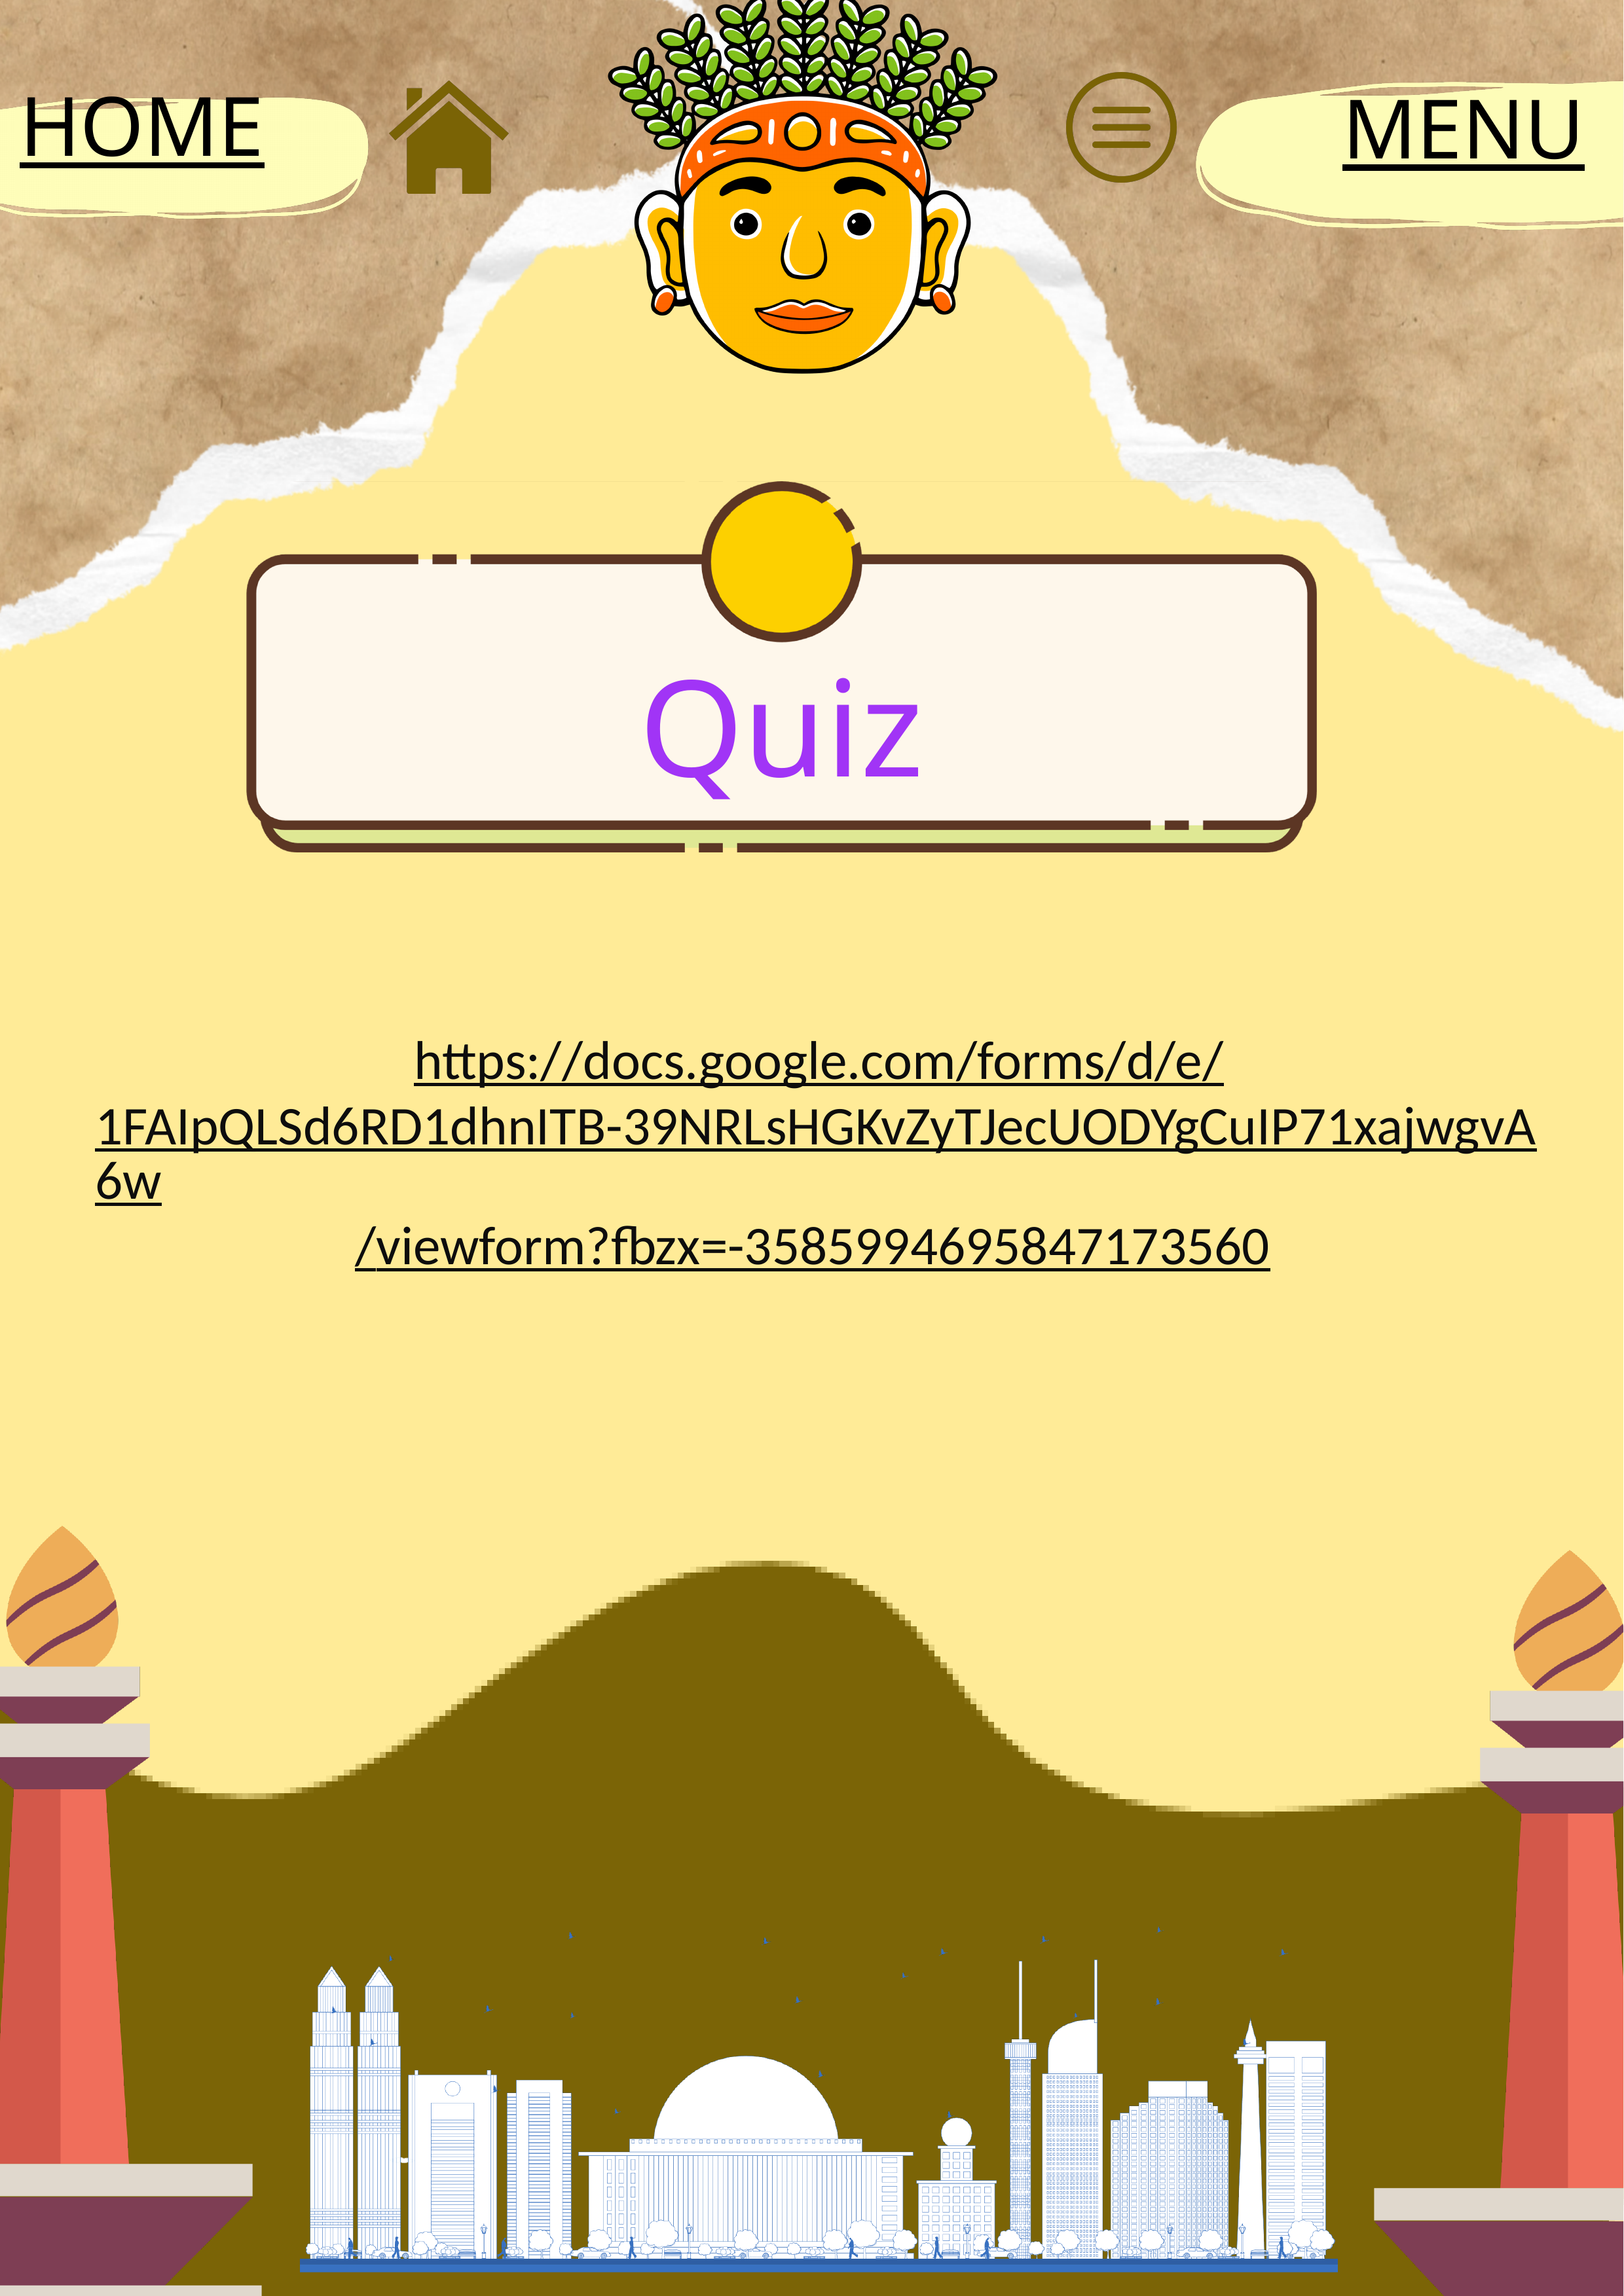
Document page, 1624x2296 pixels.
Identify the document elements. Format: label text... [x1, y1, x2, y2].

text_box https://docs.google.com/forms/d/e/1FAIpQLSd6RD1dhnITB-39NRLsHGKvZyTJecUODYgCuIP71xajwgvA6w/viewform?fbzx=-3585994695847173560 [85, 1019, 1553, 1226]
picture [0, 0, 1624, 853]
picture [0, 1525, 1624, 2296]
